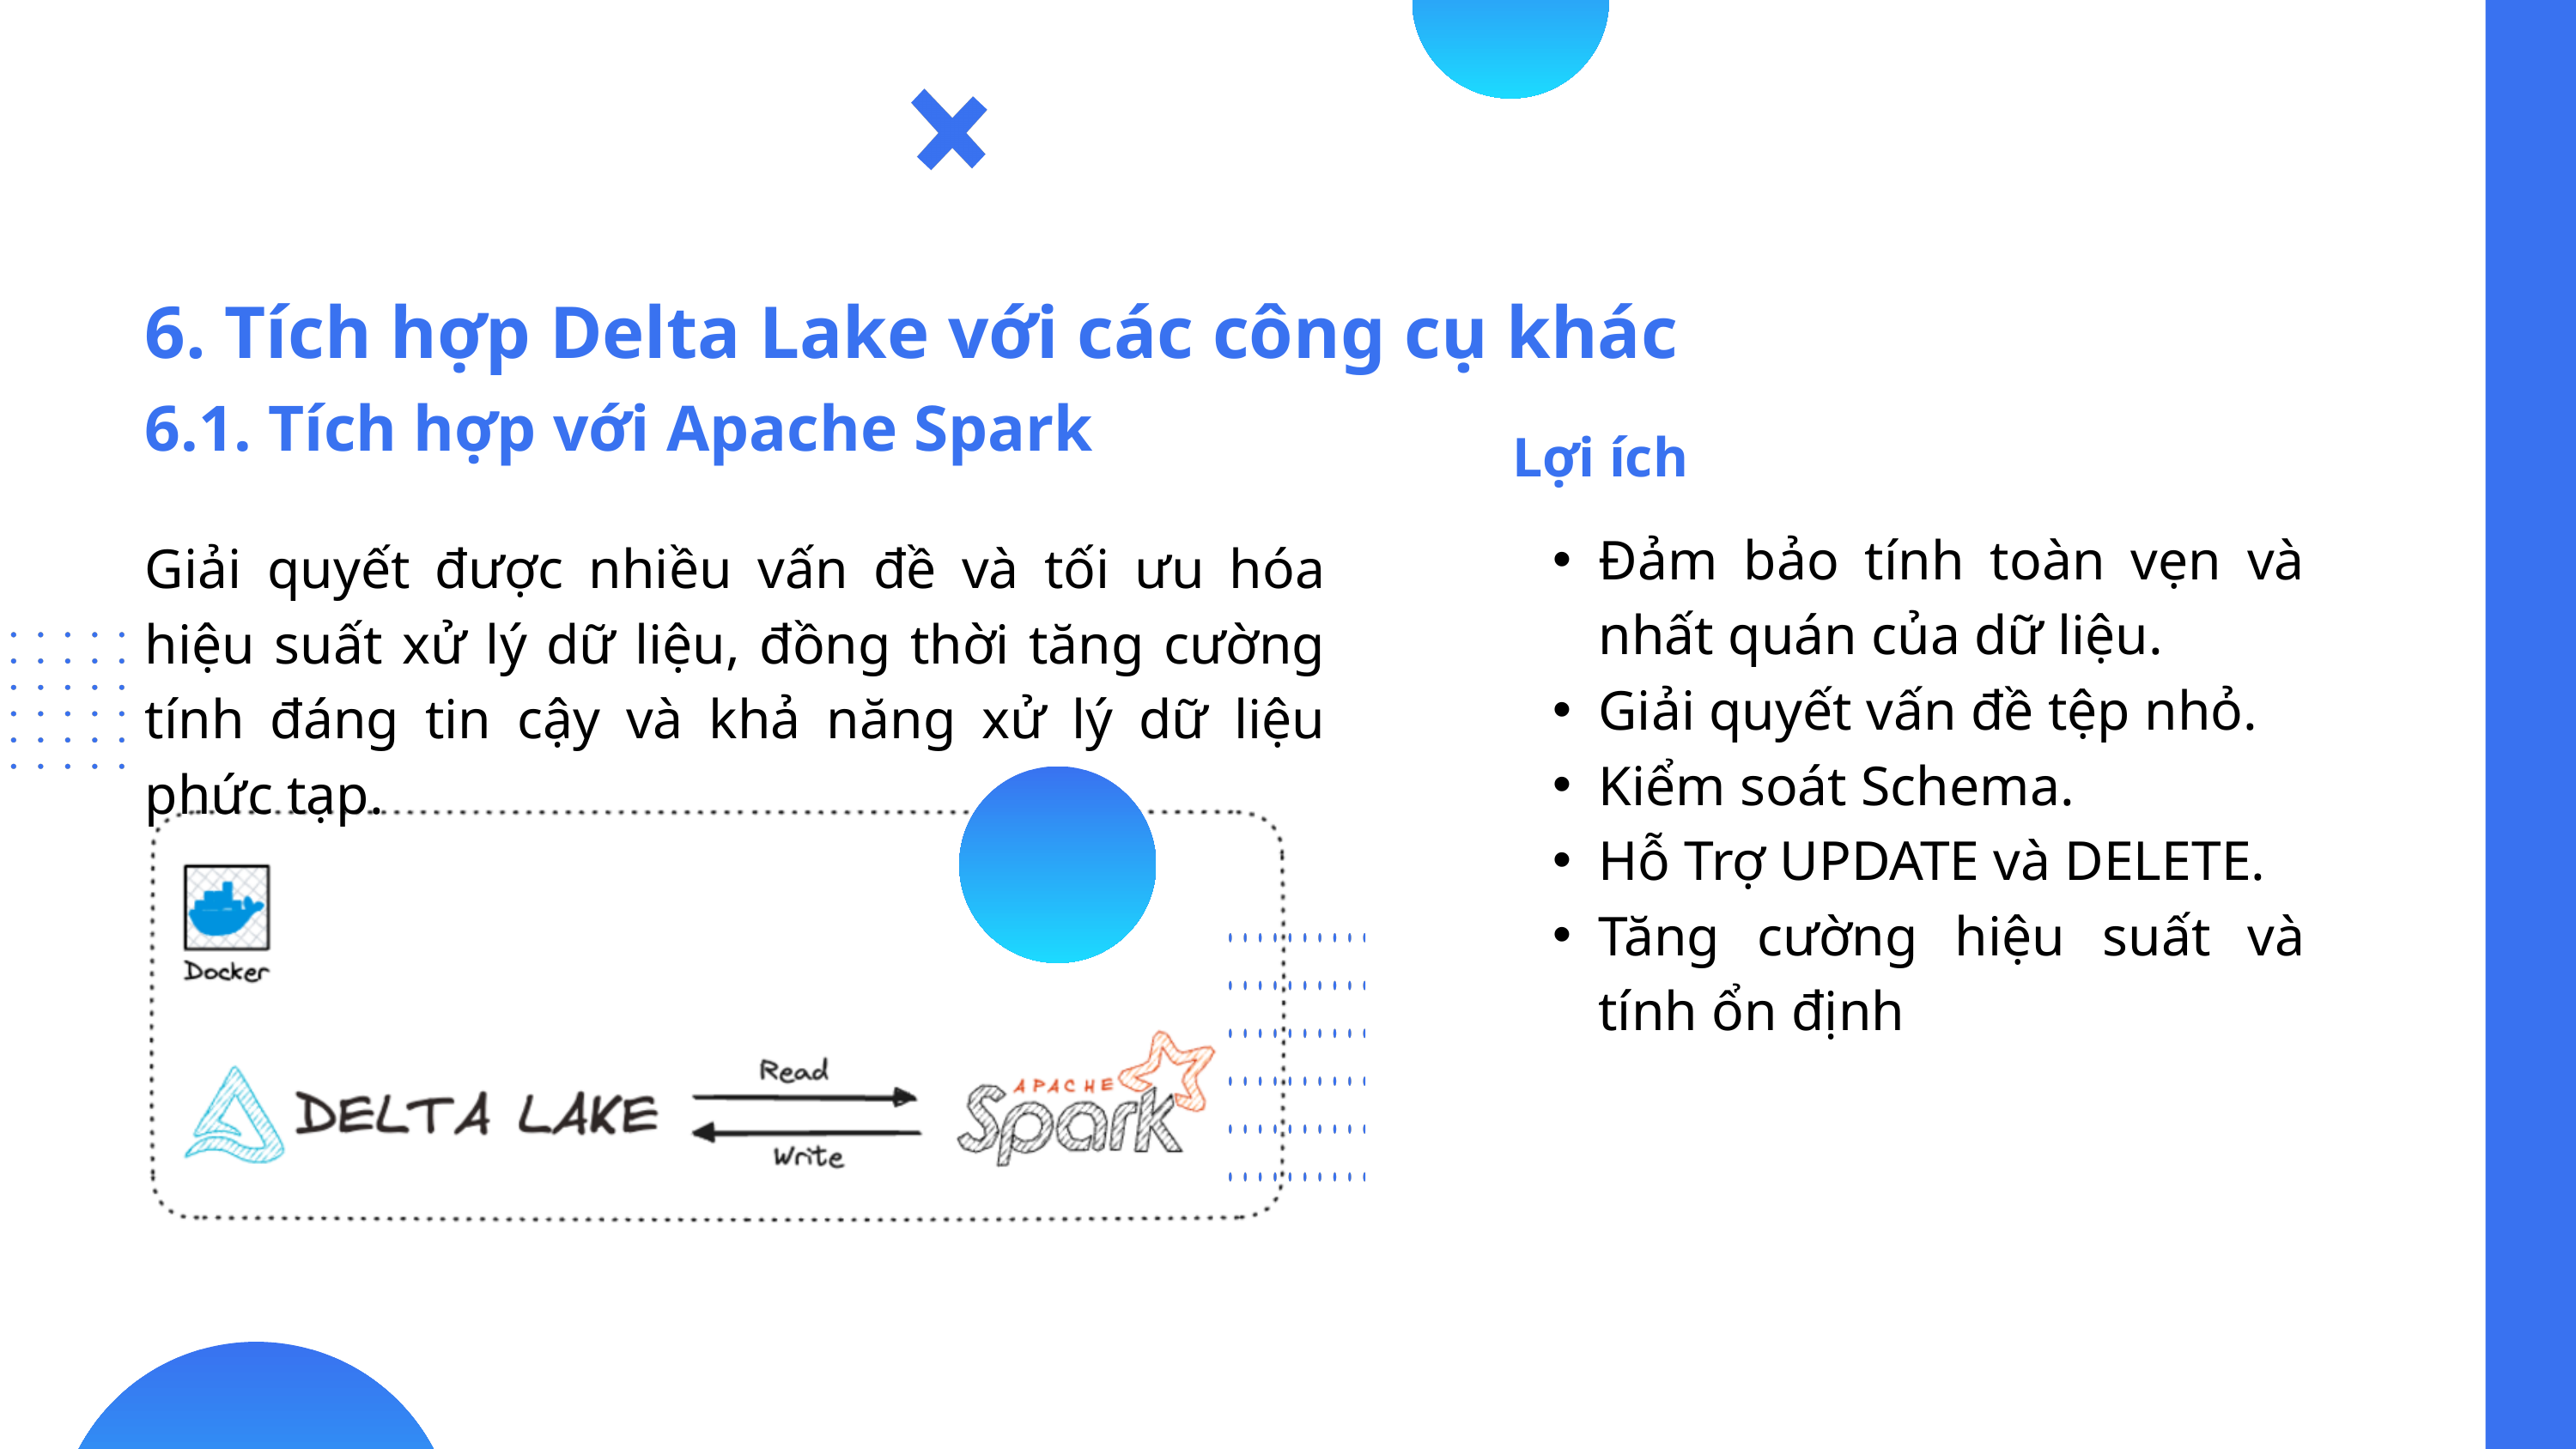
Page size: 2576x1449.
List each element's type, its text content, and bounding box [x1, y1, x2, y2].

text_box [0, 632, 125, 769]
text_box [2485, 0, 2576, 1449]
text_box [1412, 0, 1610, 99]
text_box 6.1. Tích hợp với Apache Spark [144, 375, 1297, 464]
text_box Giải quyết được nhiều vấn đề và tối ưu hóa hiệu suất xử lý dữ liệu, đồng thời tăng cường tính đáng tin cậy và khả năng xử lý dữ liệu phức tạp. [144, 524, 1327, 825]
text_box 6. Tích hợp Delta Lake với các công cụ khác [144, 272, 1750, 373]
text_box [144, 825, 1307, 1241]
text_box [55, 1341, 457, 1449]
text_box Đảm bảo tính toàn vẹn và nhất quán của dữ liệu. Giải quyết vấn đề tệp nhỏ. Kiểm soát Schema. Hỗ Trợ UPDATE và DELETE. Tăng cường hiệu suất và tính ổn định [1507, 515, 2306, 1041]
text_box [958, 766, 1157, 963]
text_box [1229, 932, 1366, 1182]
text_box Lợi ích [1512, 412, 2306, 488]
text_box [886, 68, 1009, 191]
